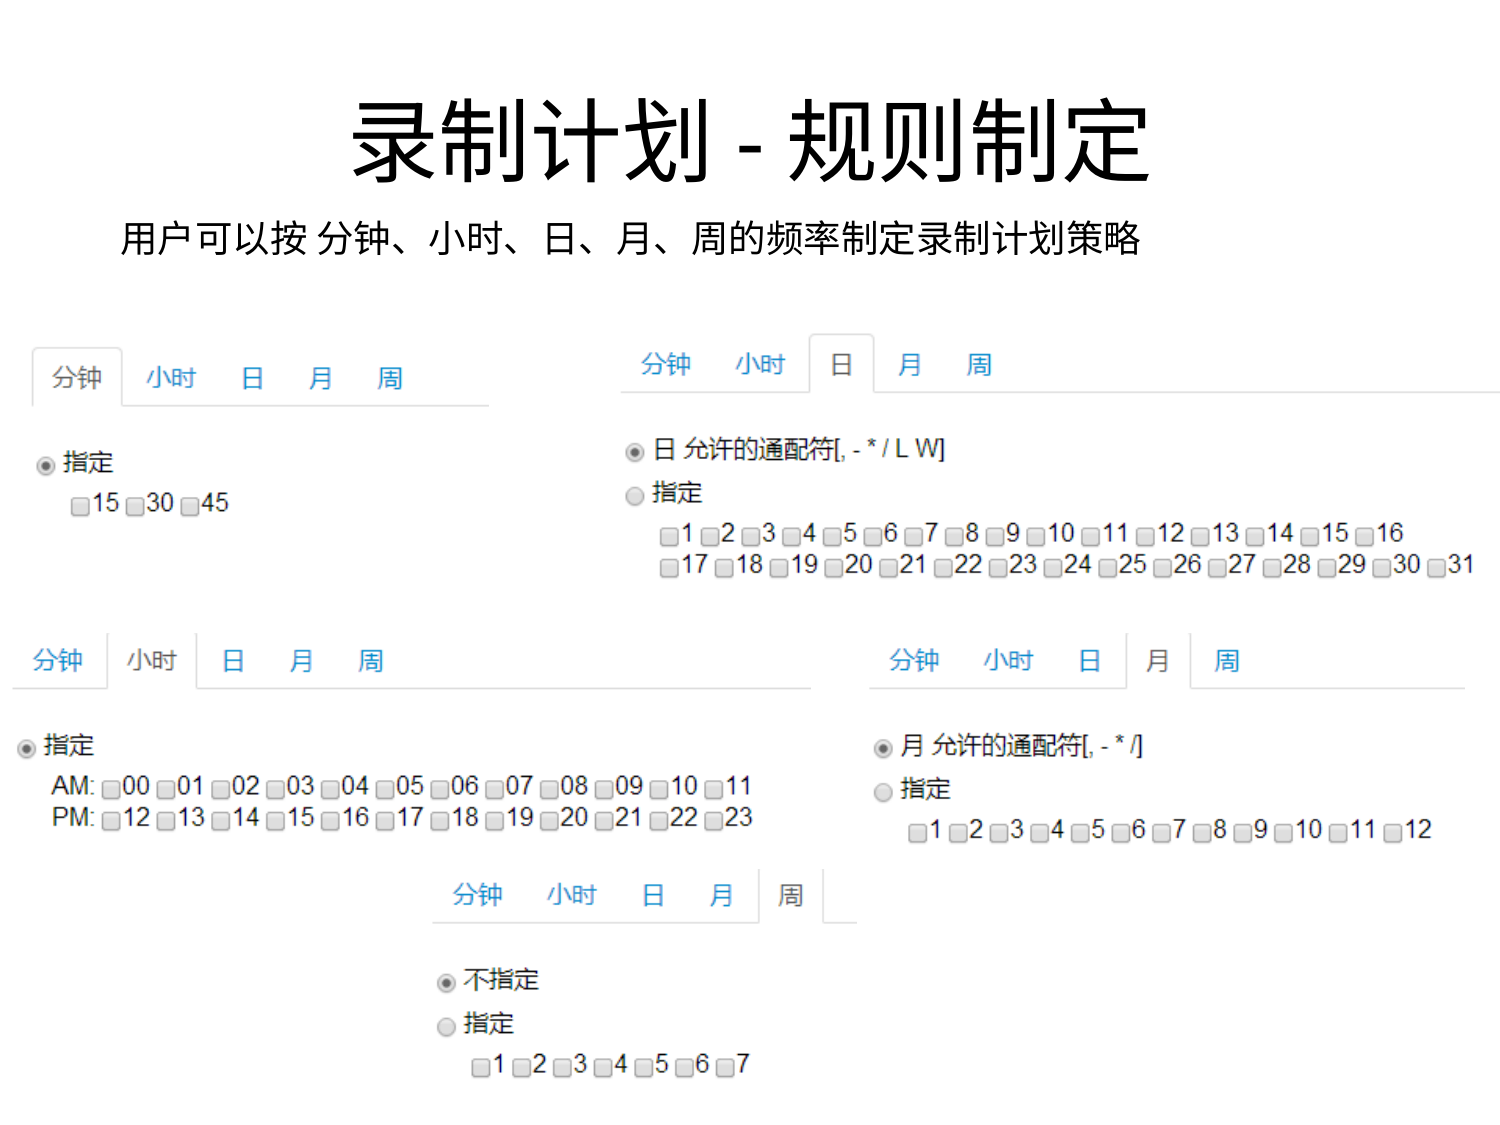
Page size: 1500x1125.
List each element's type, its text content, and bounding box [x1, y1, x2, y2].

picture [29, 337, 490, 557]
picture [618, 325, 1500, 607]
title 录制计划-规则制定 [75, 45, 1425, 233]
picture [427, 869, 857, 1123]
text_box 用户可以按 分钟、小时、日、月、周的频率制定录制计划策略 [105, 208, 1157, 268]
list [5, 633, 811, 845]
picture [867, 633, 1466, 868]
